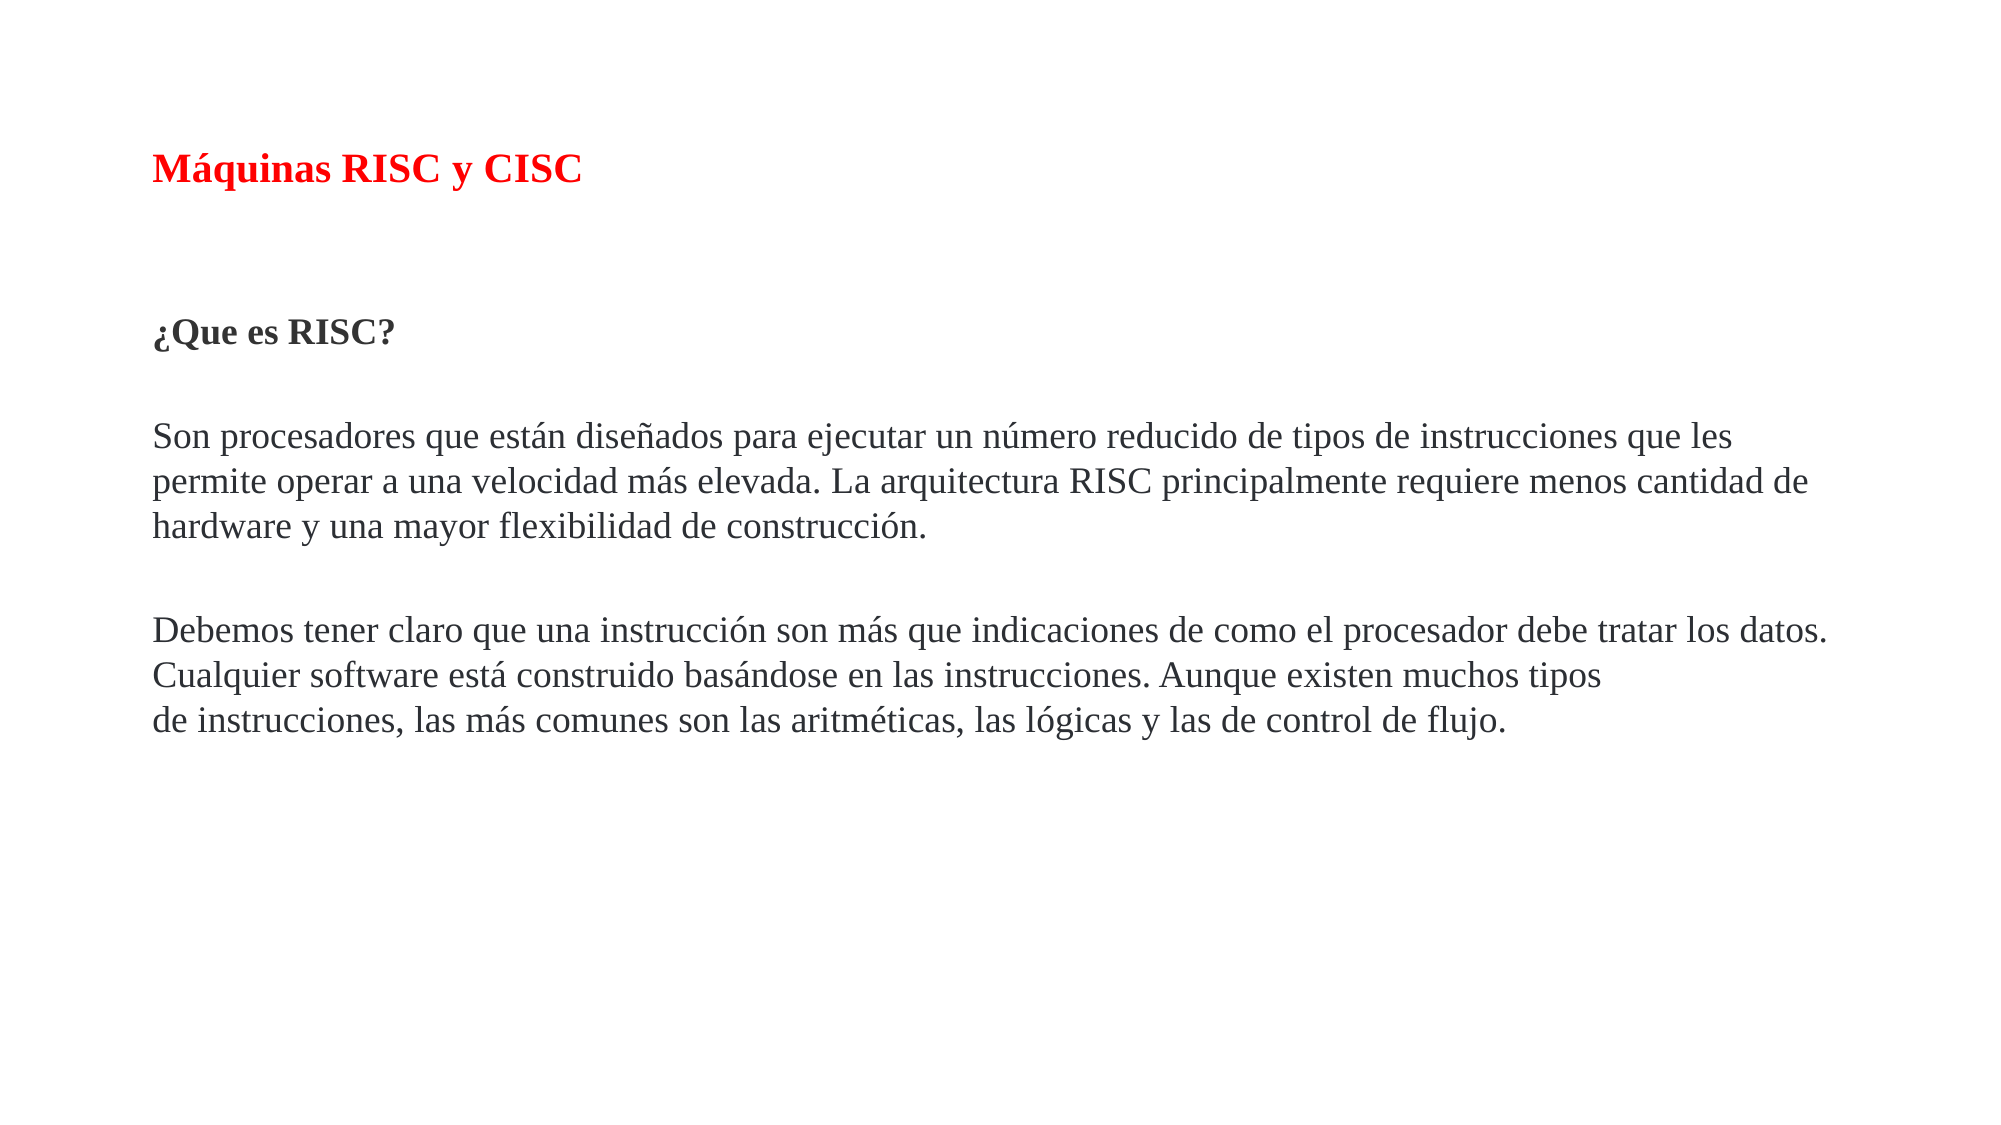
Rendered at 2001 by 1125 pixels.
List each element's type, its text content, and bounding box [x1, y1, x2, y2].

title Máquinas RISC y CISC [137, 59, 1863, 278]
list ¿Que es RISC? Son procesadores que están diseñados para ejecutar un número reducido de tipos de instrucciones que les permite operar a una velocidad más elevada. La arquitectura RISC principalmente requiere menos cantidad de hardware y una mayor flexibilidad de construcción. Debemos tener claro que una instrucción son más que indicaciones de como el procesador debe tratar los datos. Cualquier software está construido basándose en las instrucciones. Aunque existen muchos tipos de instrucciones, las más comunes son las aritméticas, las lógicas y las de control de flujo. [137, 299, 1863, 1014]
